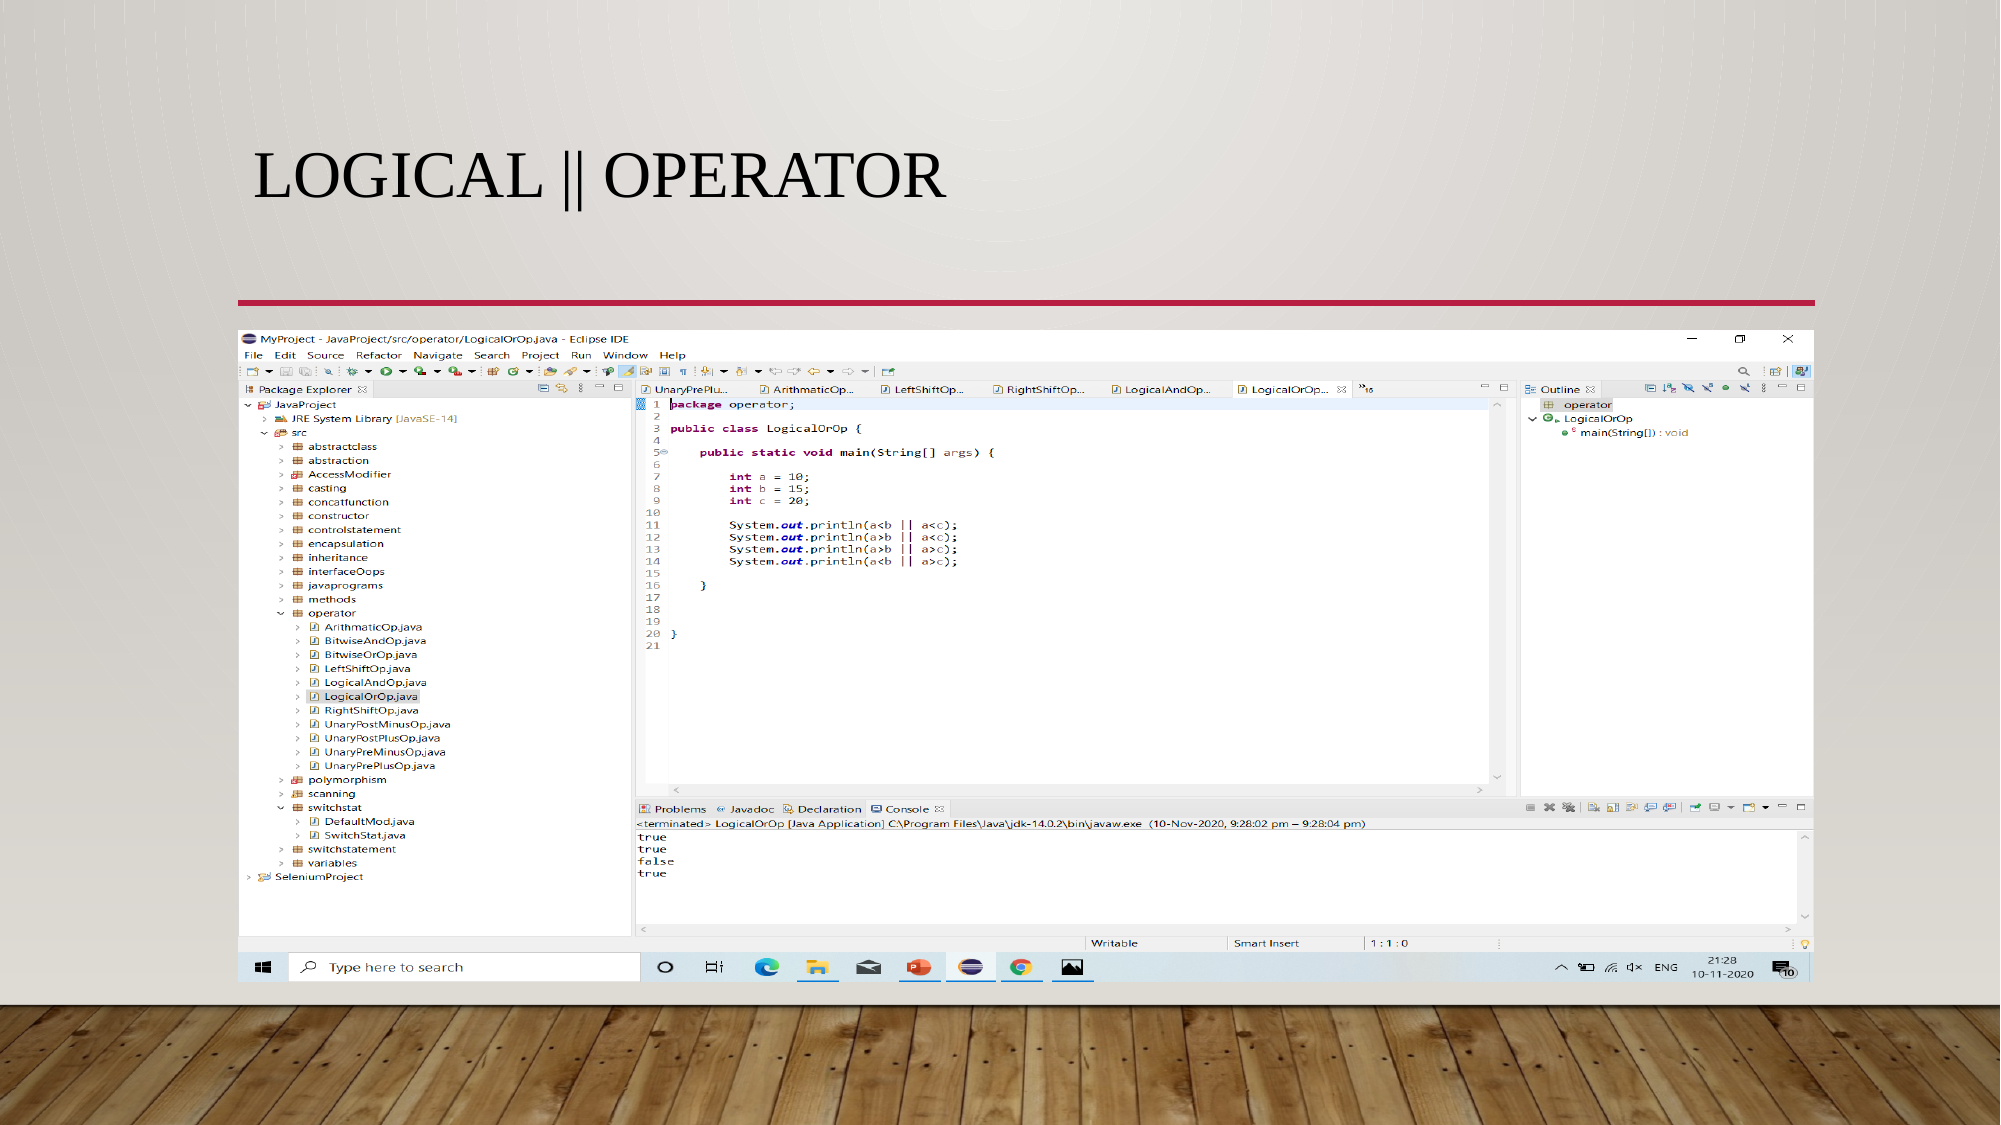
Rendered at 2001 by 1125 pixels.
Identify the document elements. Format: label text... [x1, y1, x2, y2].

picture [0, 1005, 2000, 1125]
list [237, 330, 1814, 982]
title Logical || operator [238, 131, 1814, 305]
